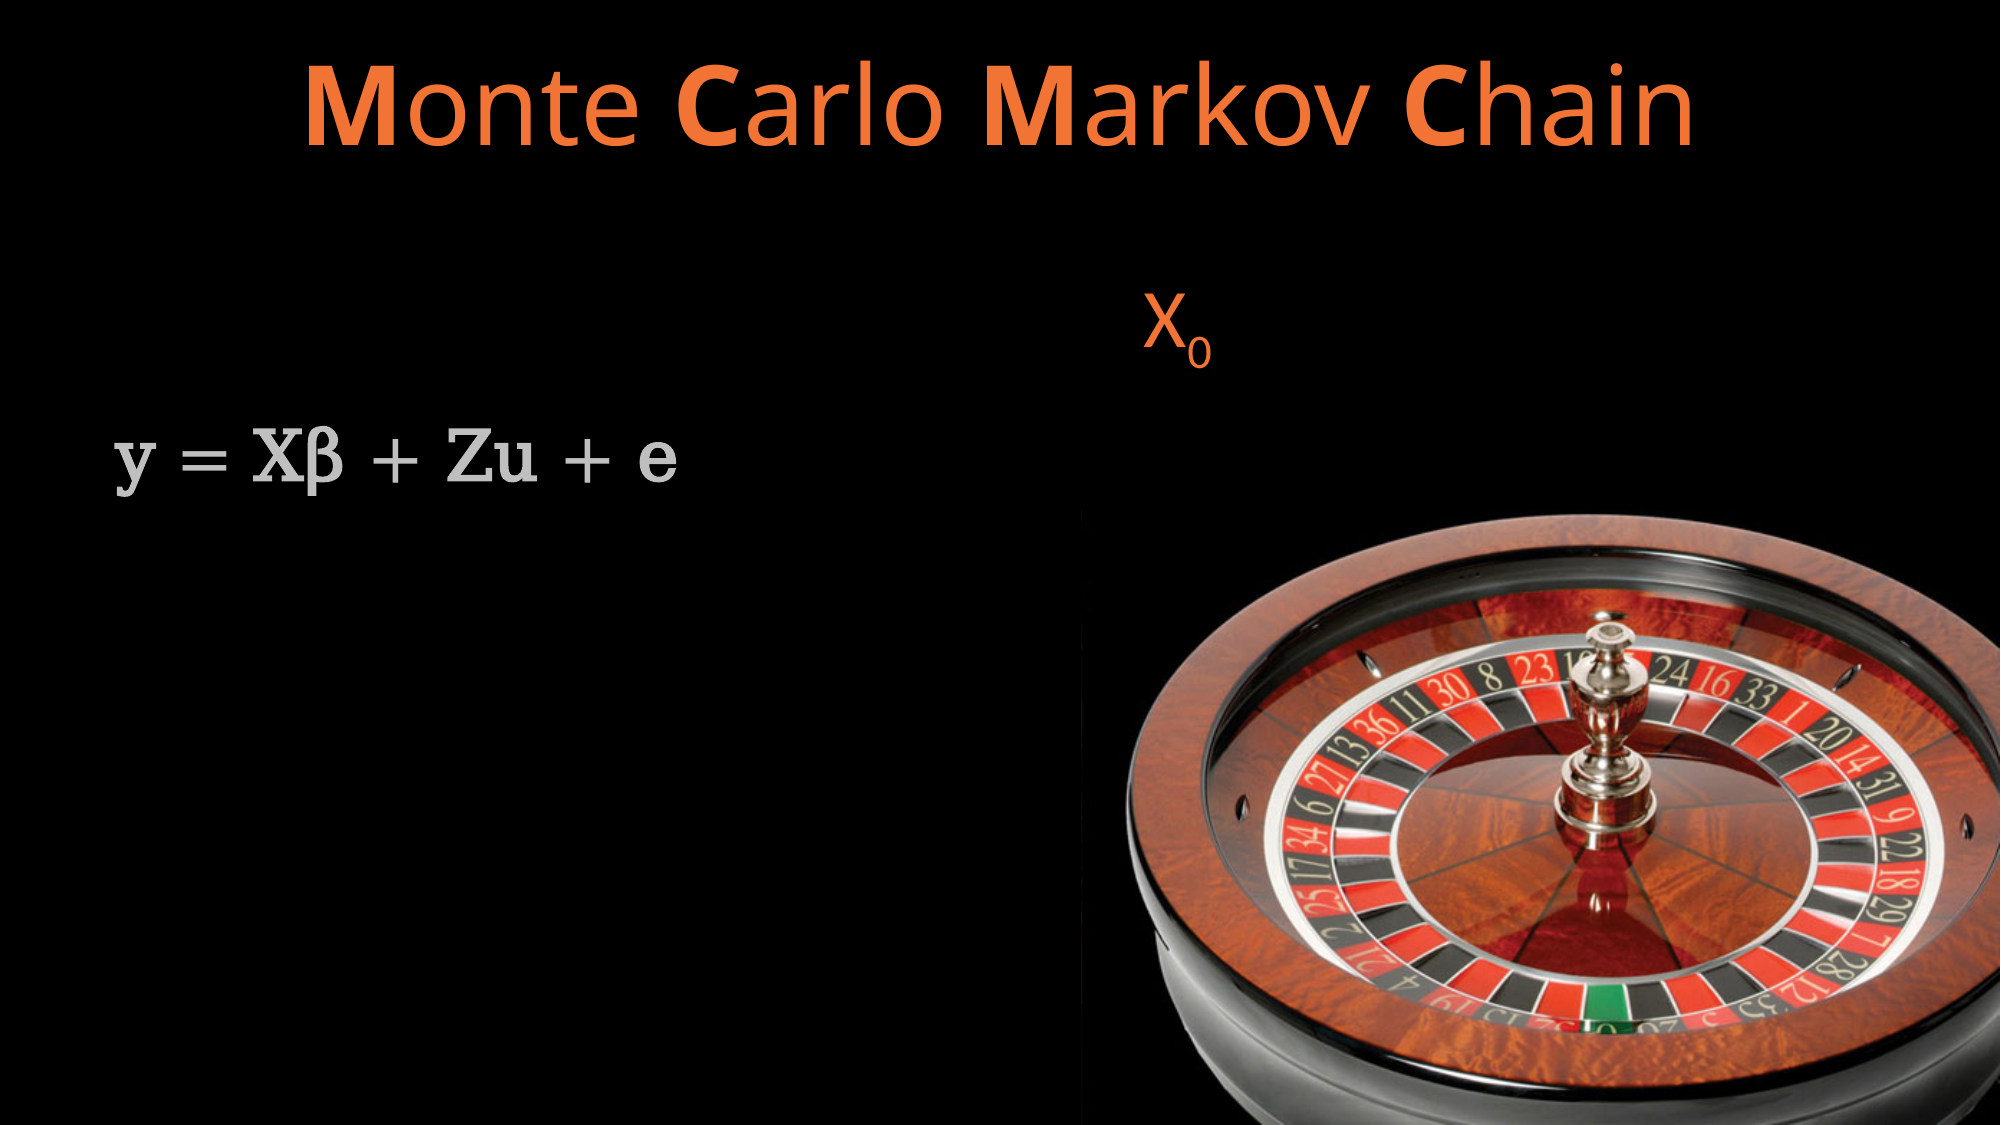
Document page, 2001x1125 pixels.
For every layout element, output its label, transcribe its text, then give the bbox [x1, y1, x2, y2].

picture [1081, 510, 2000, 1125]
text_box Monte Carlo Markov Chain [70, 7, 1930, 195]
text_box X0 [1129, 256, 1227, 386]
text_box y = Xβ + Zu + e [100, 402, 1002, 700]
